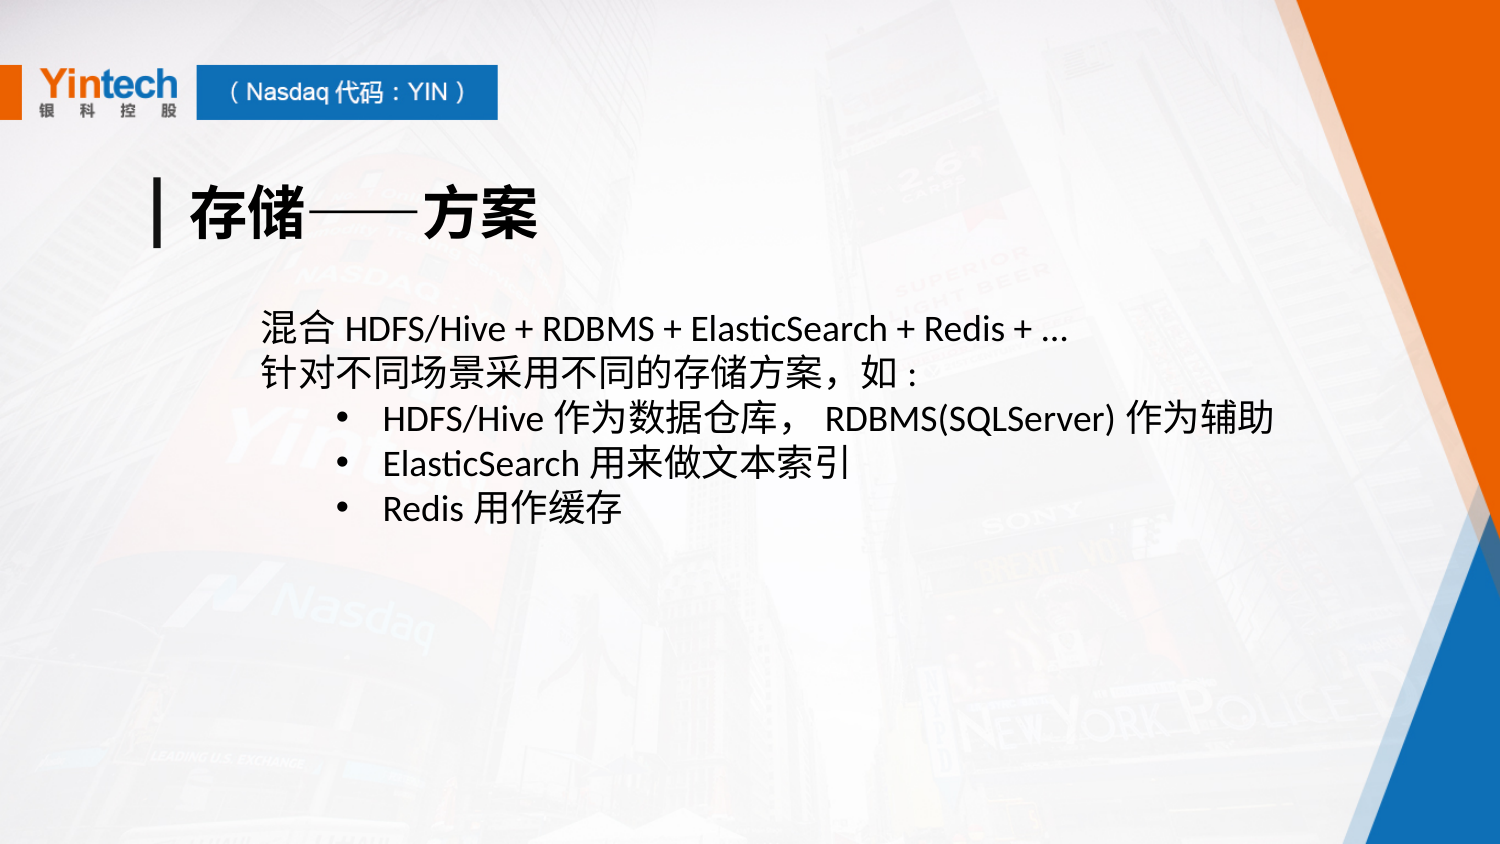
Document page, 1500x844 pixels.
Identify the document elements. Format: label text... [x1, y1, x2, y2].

picture [0, 0, 1500, 844]
text_box [153, 177, 161, 249]
text_box 存储——方案 [174, 168, 554, 254]
text_box 混合HDFS/Hive + RDBMS + ElasticSearch + Redis + … 针对不同场景采用不同的存储方案，如: HDFS/Hive作为数据仓库，RDBMS(SQLServer)作为辅助 ElasticSearch用来做文本索引 Redis用作缓存 [246, 296, 1306, 537]
